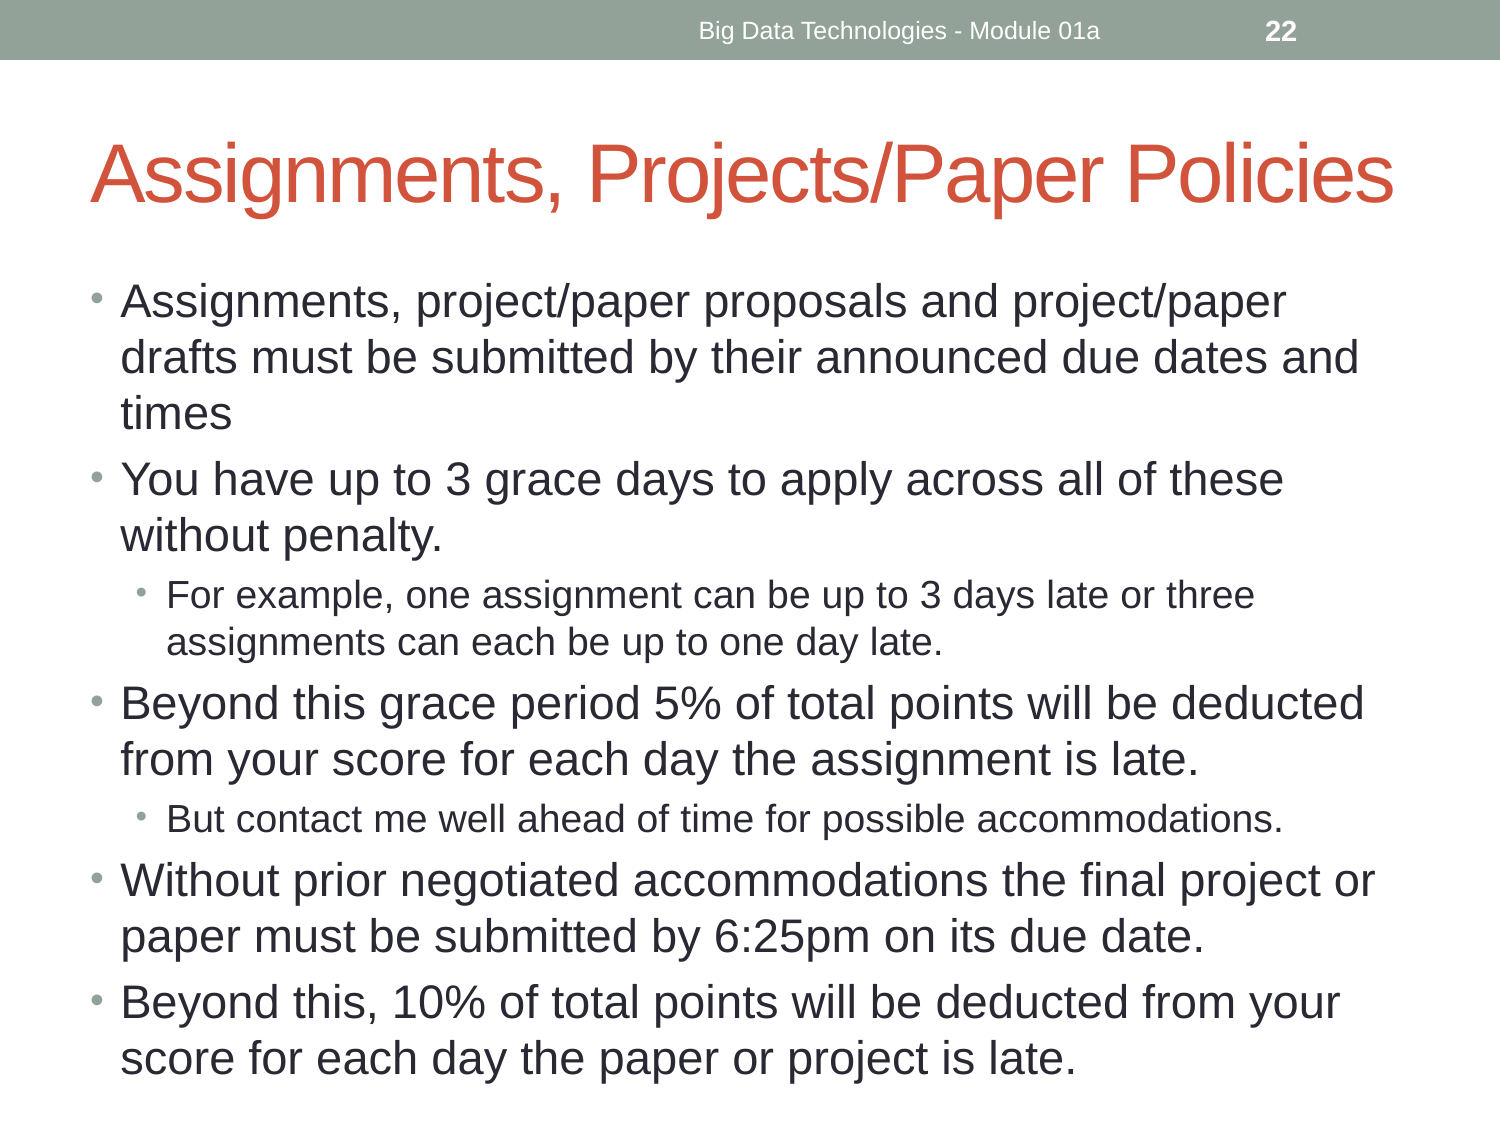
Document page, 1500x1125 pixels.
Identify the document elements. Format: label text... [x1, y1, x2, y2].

footer Big Data Technologies - Module 01a [562, 3, 1238, 57]
title Assignments, Projects/Paper Policies [75, 87, 1425, 250]
slide_number 22 [1250, 3, 1425, 57]
list Assignments, project/paper proposals and project/paper drafts must be submitted by their announced due dates and times You have up to 3 grace days to apply across all of these without penalty. For example, one assignment can be up to 3 days late or three assignments can each be up to one day late. Beyond this grace period 5% of total points will be deducted from your score for each day the assignment is late. But contact me well ahead of time for possible accommodations. Without prior negotiated accommodations the final project or paper must be submitted by 6:25pm on its due date. Beyond this, 10% of total points will be deducted from your score for each day the paper or project is late. [75, 262, 1425, 1100]
